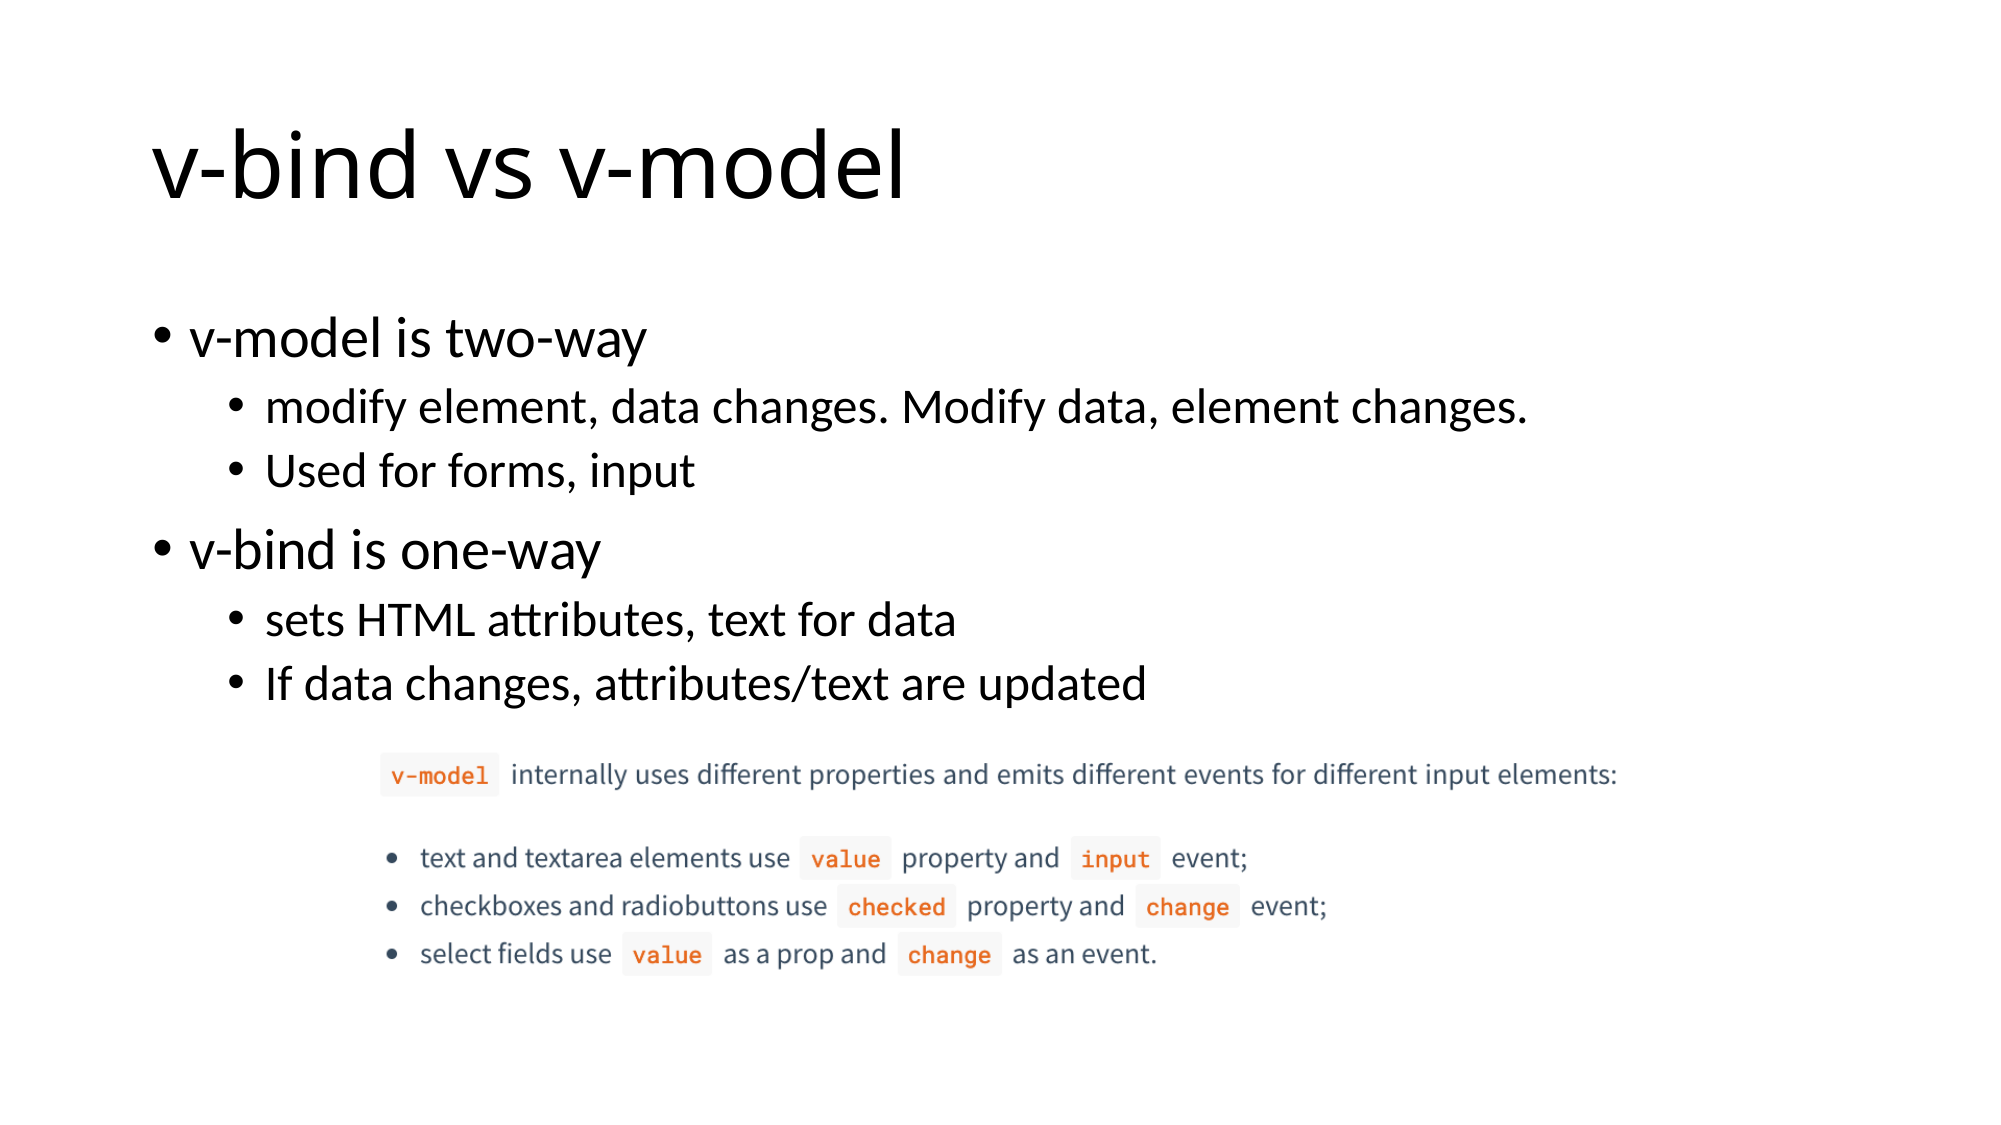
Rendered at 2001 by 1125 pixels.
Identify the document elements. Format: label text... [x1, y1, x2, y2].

picture [347, 736, 1653, 982]
title v-bind vs v-model [137, 59, 1863, 278]
list v-model is two-way modify element, data changes. Modify data, element changes. Used for forms, input v-bind is one-way sets HTML attributes, text for data If data changes, attributes/text are updated [137, 299, 1863, 1014]
